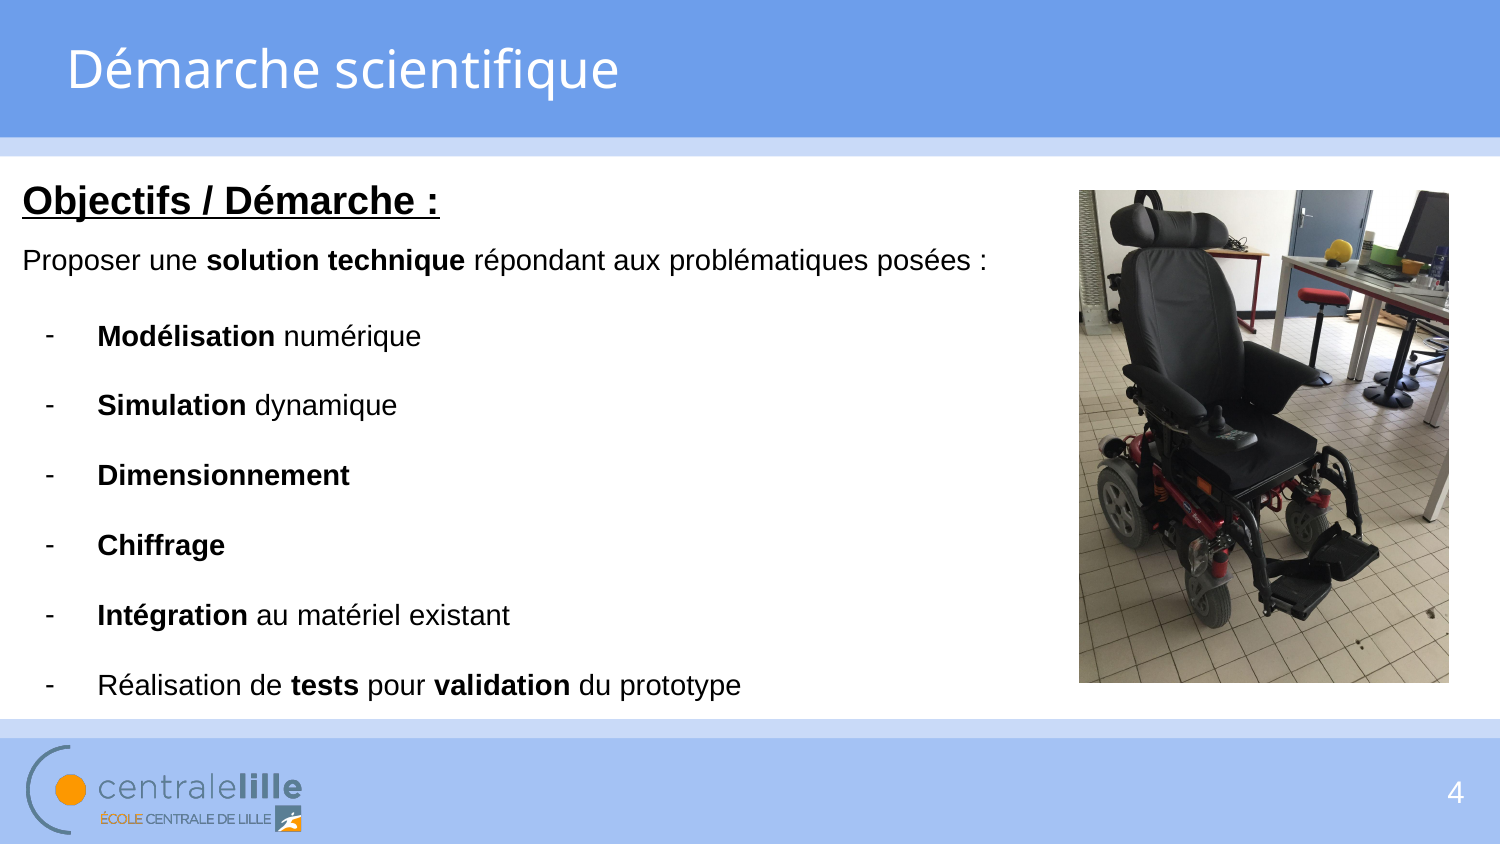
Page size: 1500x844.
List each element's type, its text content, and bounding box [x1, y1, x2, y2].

picture [1079, 190, 1450, 683]
text_box Objectifs / Démarche : Proposer une solution technique répondant aux problématiques posées : Modélisation numérique Simulation dynamique Dimensionnement Chiffrage Intégration au matériel existant Réalisation de tests pour validation du prototype [7, 152, 1247, 754]
title Démarche scientifique [51, 20, 1449, 115]
picture [0, 739, 329, 844]
slide_number ‹#› [1389, 758, 1480, 824]
